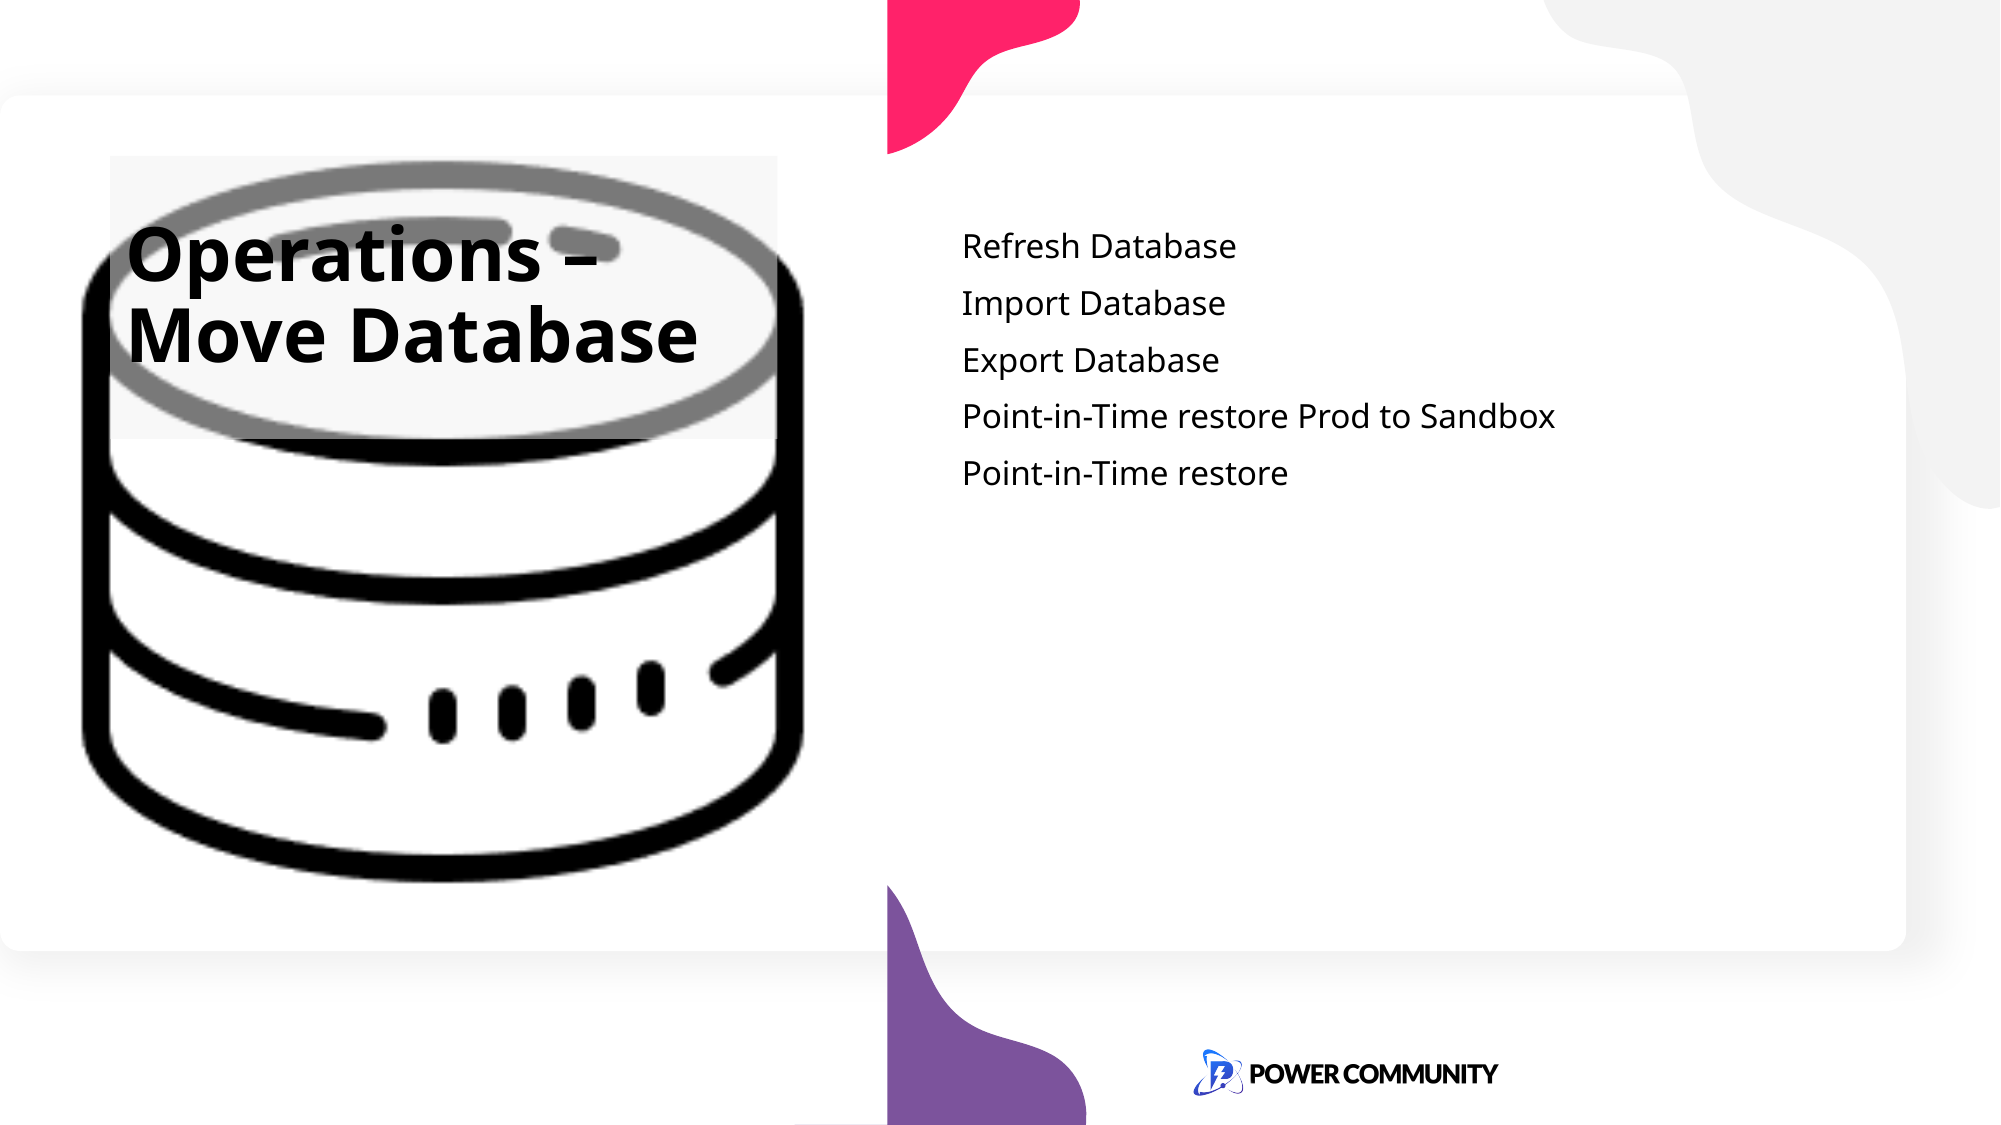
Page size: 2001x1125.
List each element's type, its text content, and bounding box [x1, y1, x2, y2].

picture [1158, 1037, 1534, 1108]
picture [0, 95, 888, 952]
list Refresh Database Import Database Export Database Point-in-Time restore Prod to Sandbox Point-in-Time restore [946, 222, 1863, 890]
